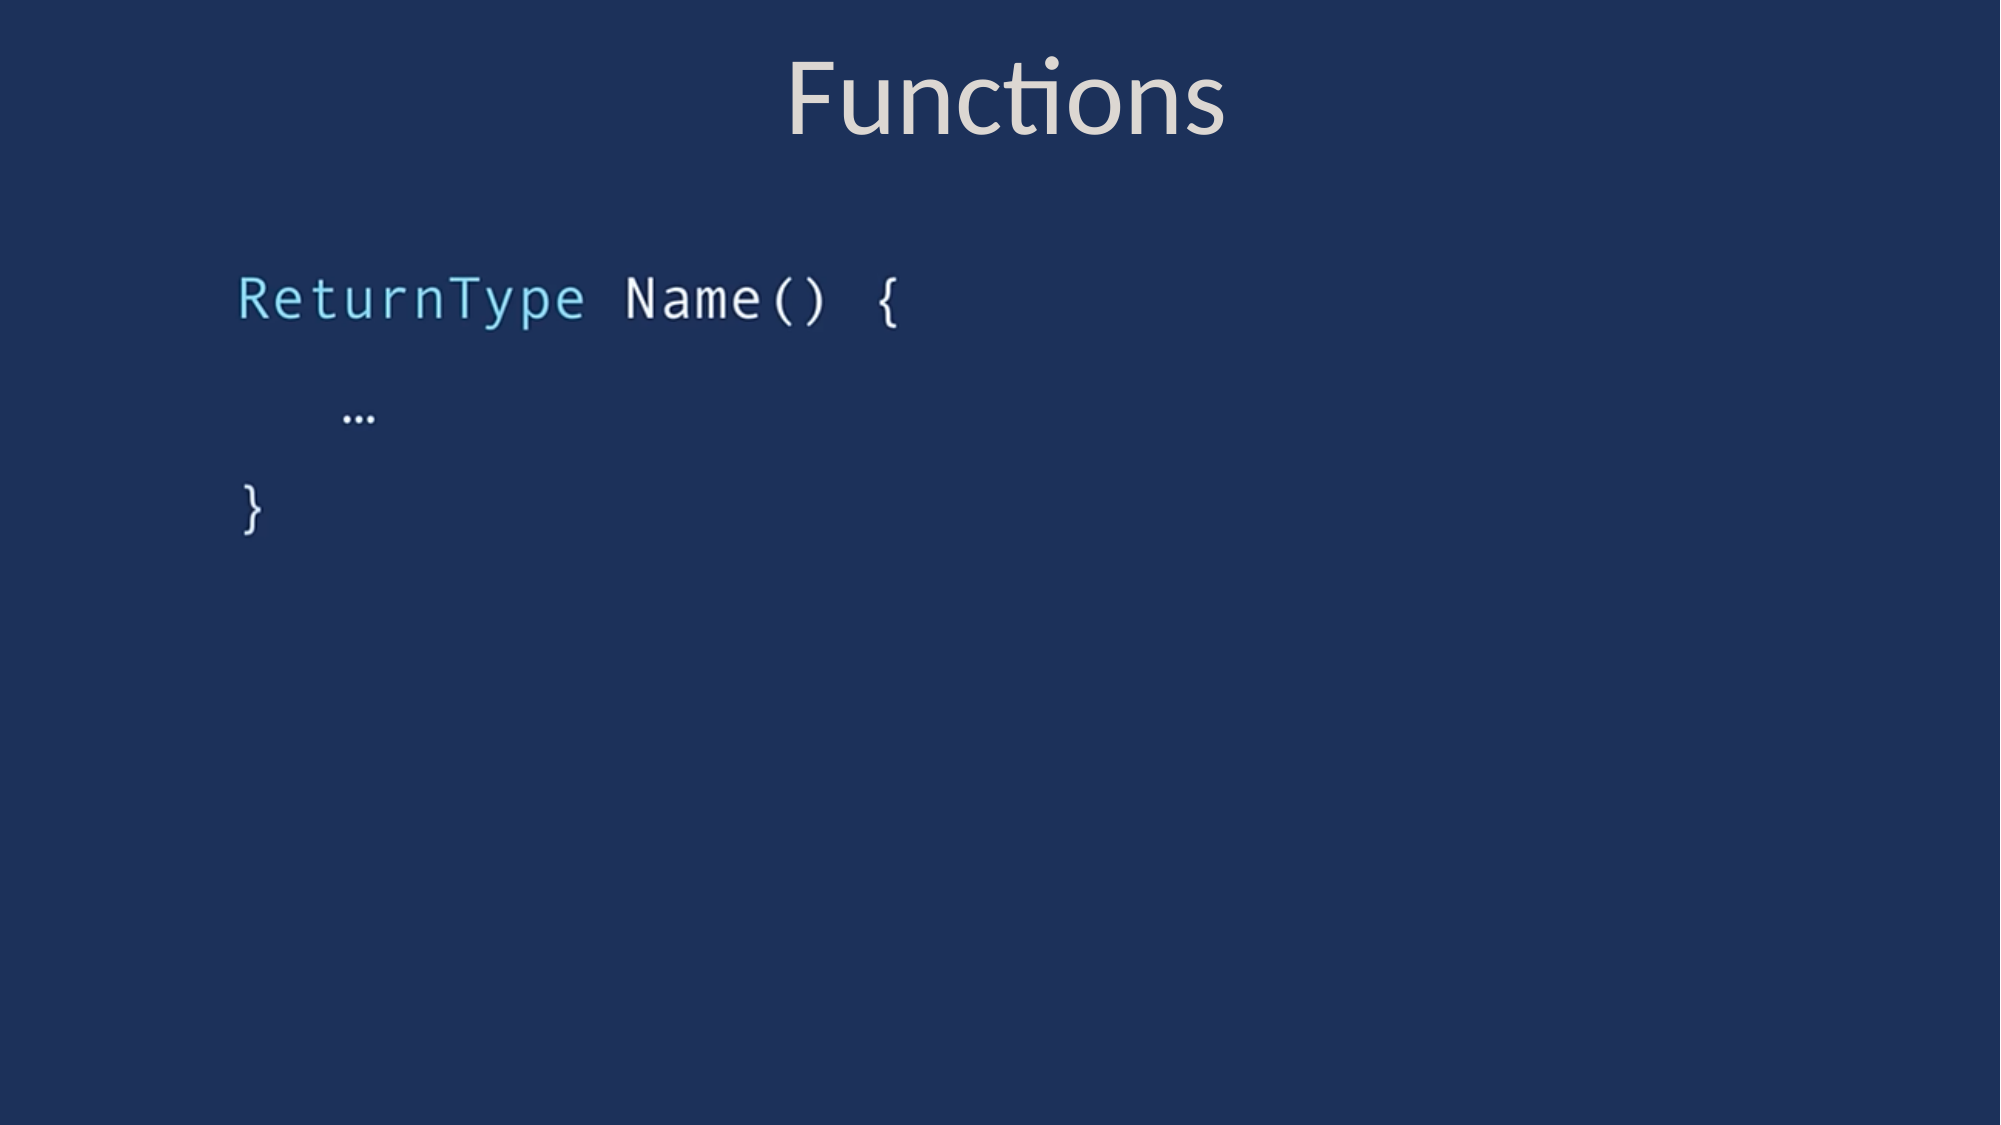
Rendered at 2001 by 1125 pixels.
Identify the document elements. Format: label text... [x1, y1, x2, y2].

picture [94, 216, 1507, 594]
text_box Functions [770, 14, 1243, 165]
